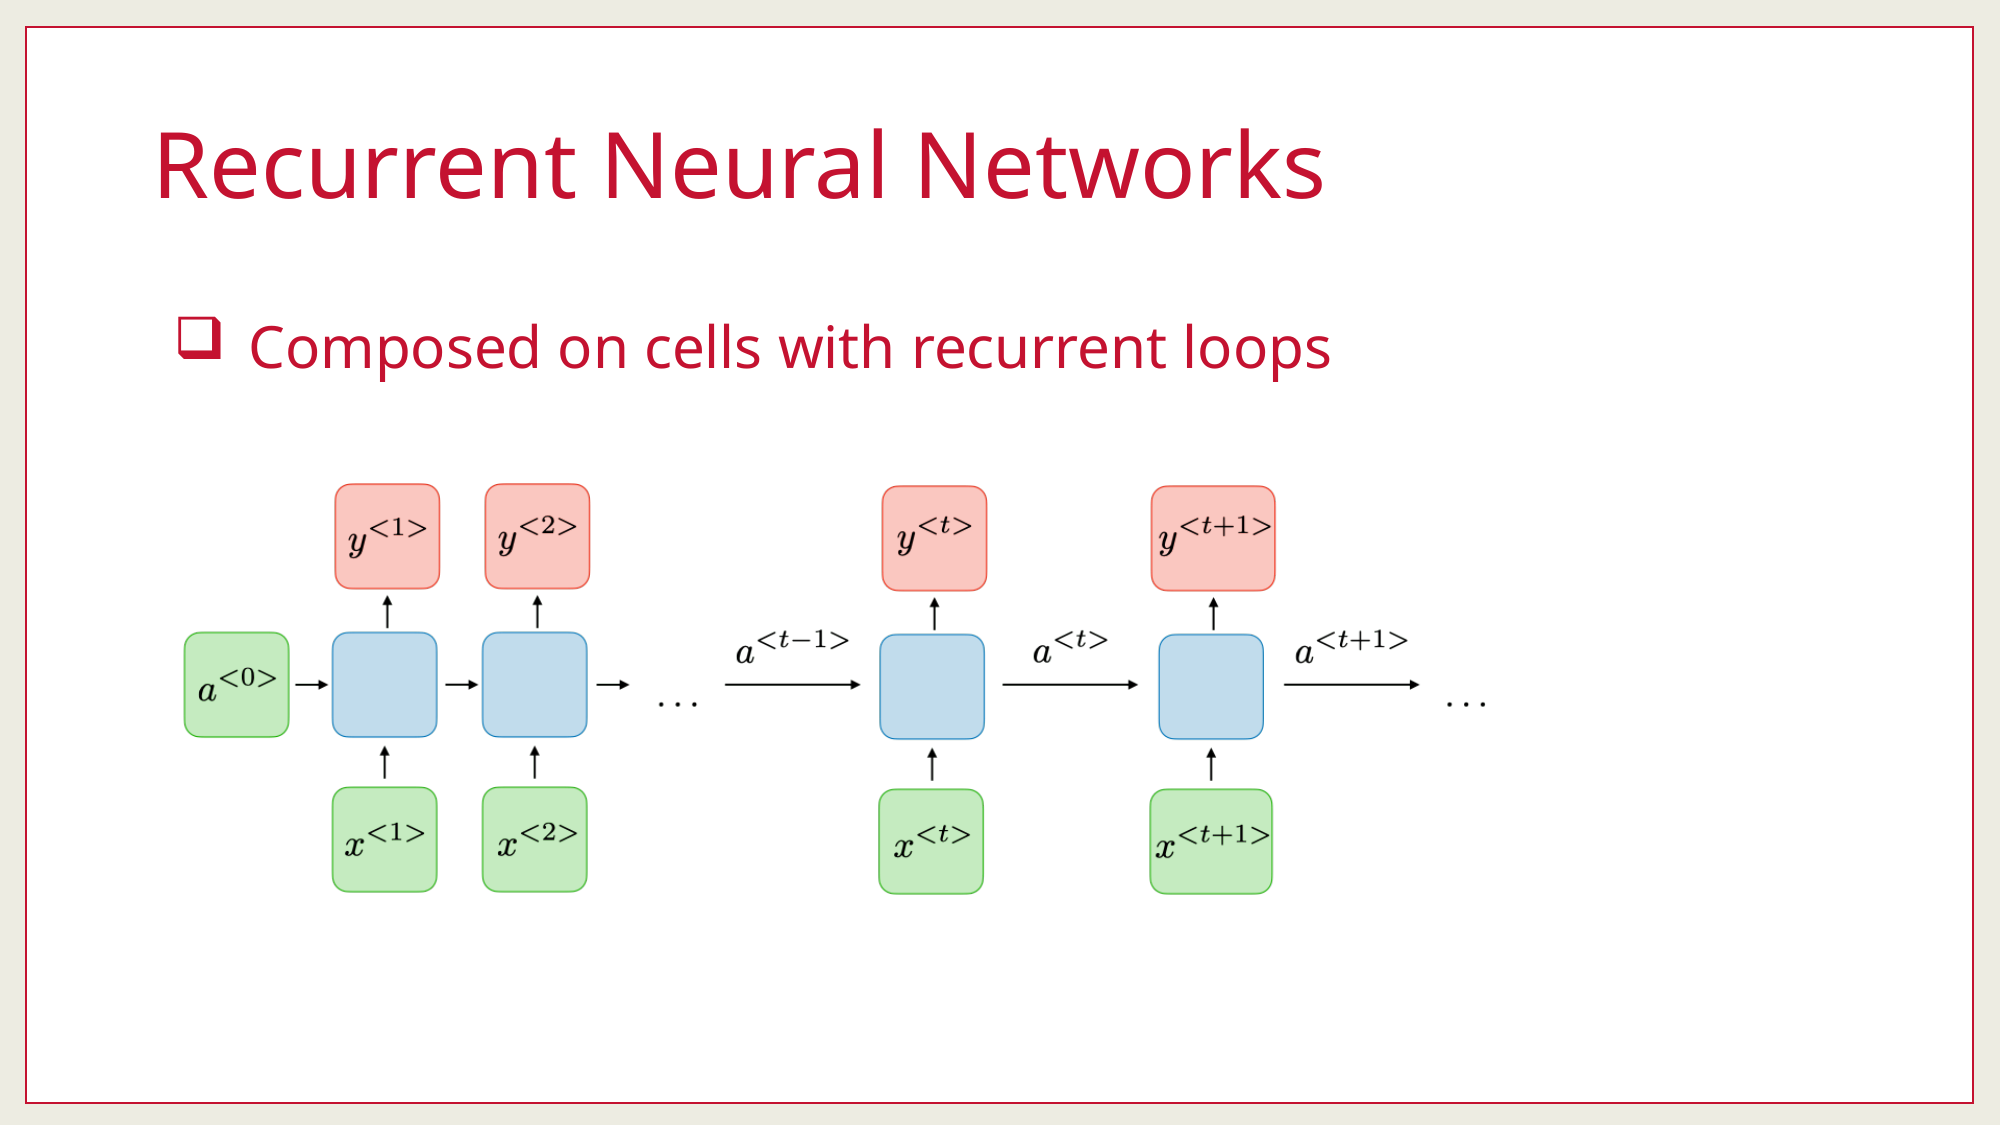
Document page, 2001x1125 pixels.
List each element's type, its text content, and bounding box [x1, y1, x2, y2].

picture [173, 481, 1737, 899]
list Composed on cells with recurrent loops [158, 310, 1976, 1125]
title Recurrent Neural Networks [137, 59, 1863, 278]
